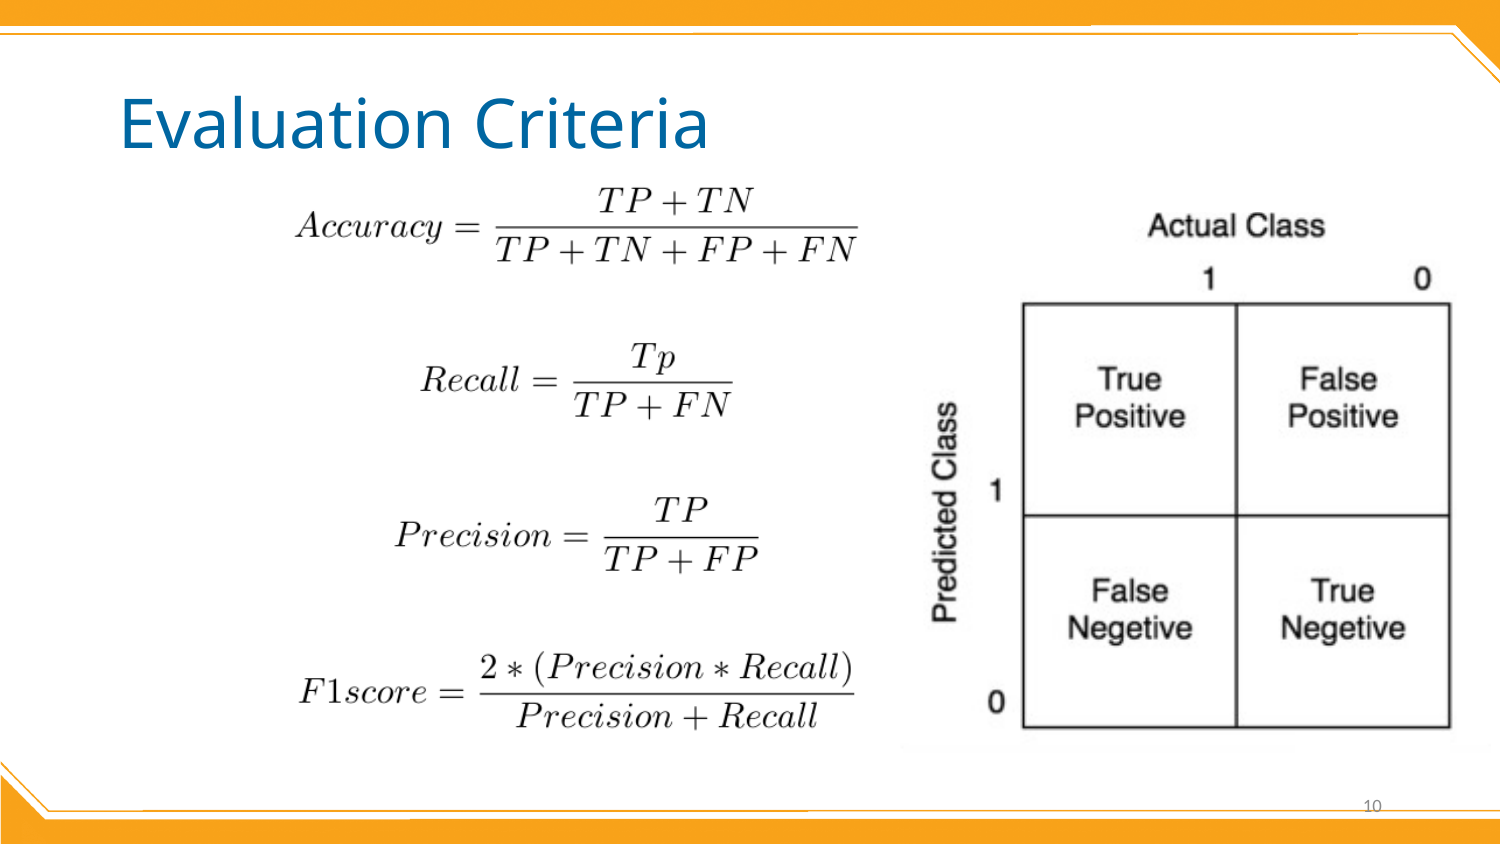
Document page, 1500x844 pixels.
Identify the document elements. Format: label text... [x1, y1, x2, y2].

picture [0, 0, 1500, 84]
picture [2, 175, 1500, 844]
slide_number 10 [1059, 782, 1397, 827]
title Evaluation Criteria [103, 44, 1397, 208]
